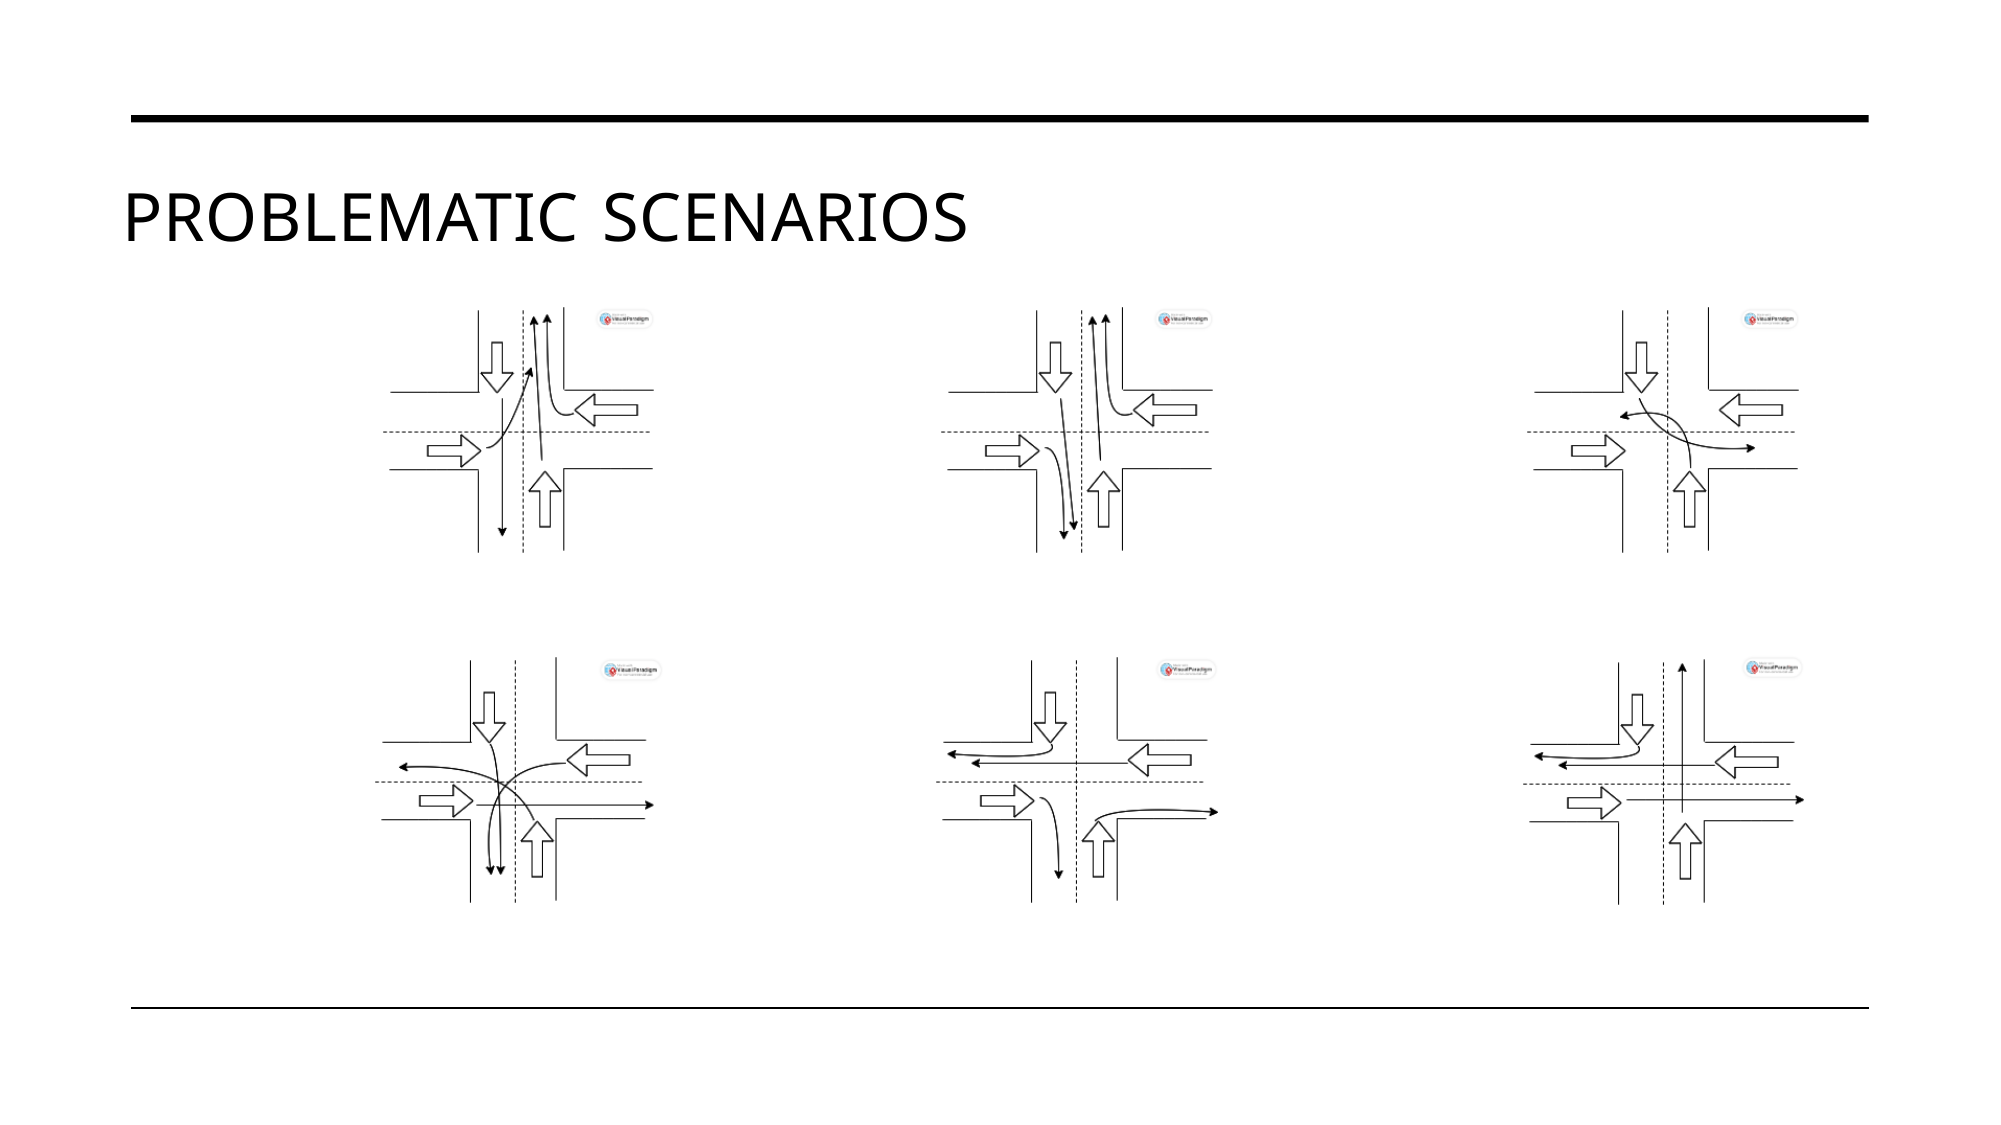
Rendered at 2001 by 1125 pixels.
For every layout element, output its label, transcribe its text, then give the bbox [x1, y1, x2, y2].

picture [936, 657, 1219, 905]
picture [1522, 655, 1804, 907]
picture [1526, 307, 1800, 554]
picture [382, 307, 656, 554]
picture [941, 307, 1214, 554]
picture [375, 657, 663, 905]
title Problematic scenarios [114, 150, 1870, 377]
